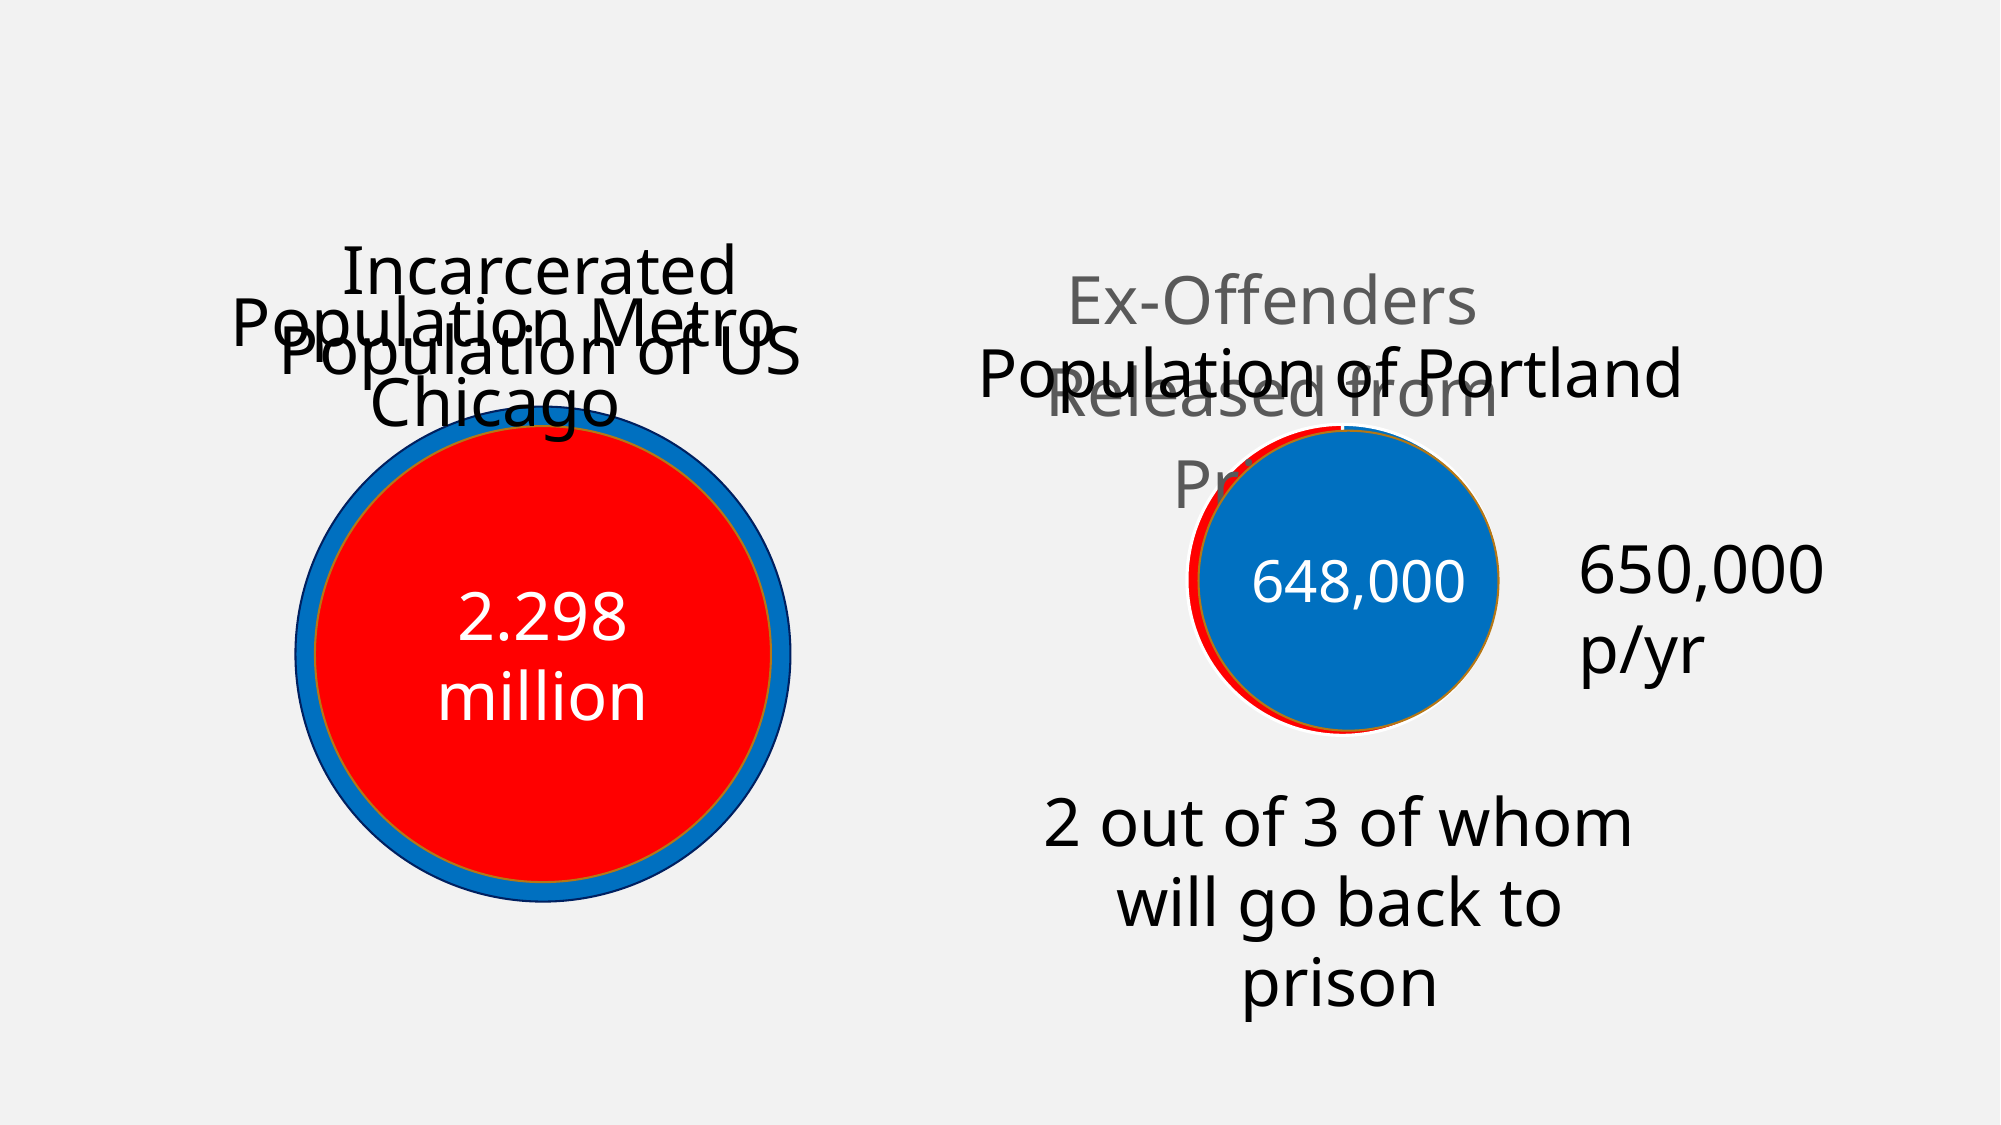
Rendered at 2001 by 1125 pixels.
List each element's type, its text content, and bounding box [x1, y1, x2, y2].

text_box Incarcerated Population of US [127, 220, 919, 396]
text_box 2.720 million [294, 448, 792, 903]
text_box Population Metro Chicago [120, 272, 889, 448]
chart [919, 123, 1766, 826]
text_box 2.298 million [313, 448, 772, 884]
text_box 2 out of 3 of whom will go back to prison [999, 826, 1681, 1028]
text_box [956, 323, 1725, 731]
text_box 650,000 p/yr [1766, 519, 1950, 695]
